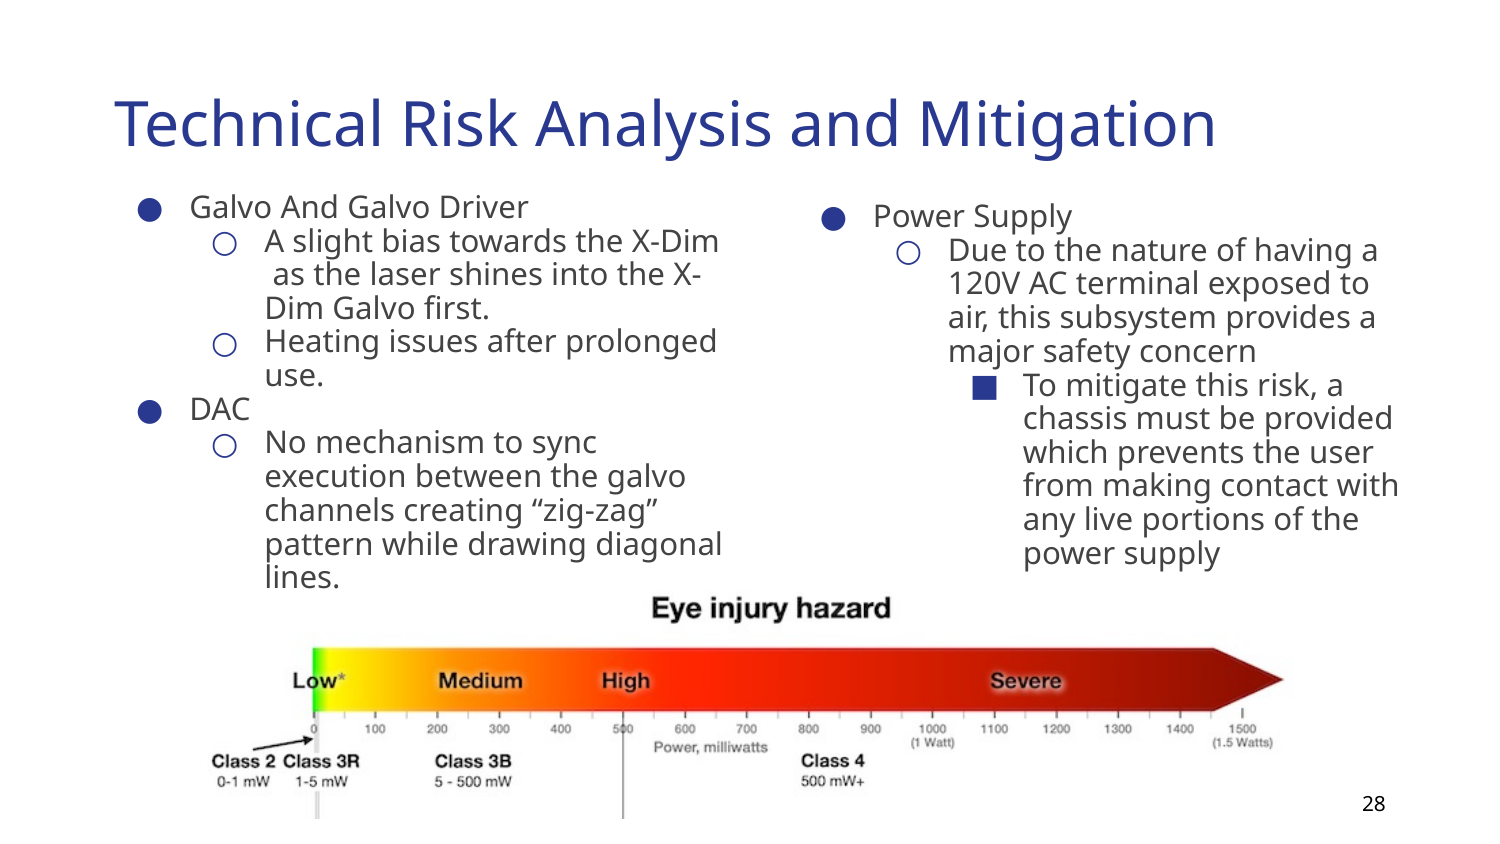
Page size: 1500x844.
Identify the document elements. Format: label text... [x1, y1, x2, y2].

title Technical Risk Analysis and Mitigation [103, 44, 1397, 208]
picture [207, 590, 1293, 819]
slide_number ‹#› [1290, 782, 1397, 827]
text_box Power Supply Due to the nature of having a 120V AC terminal exposed to air, this subsystem provides a major safety concern To mitigate this risk, a chassis must be provided which prevents the user from making contact with any live portions of the power supply [783, 185, 1433, 586]
list Galvo And Galvo Driver A slight bias towards the X-Dim as the laser shines into the X-Dim Galvo first. Heating issues after prolonged use. DAC No mechanism to sync execution between the galvo channels creating “zig-zag” pattern while drawing diagonal lines. [103, 185, 737, 786]
